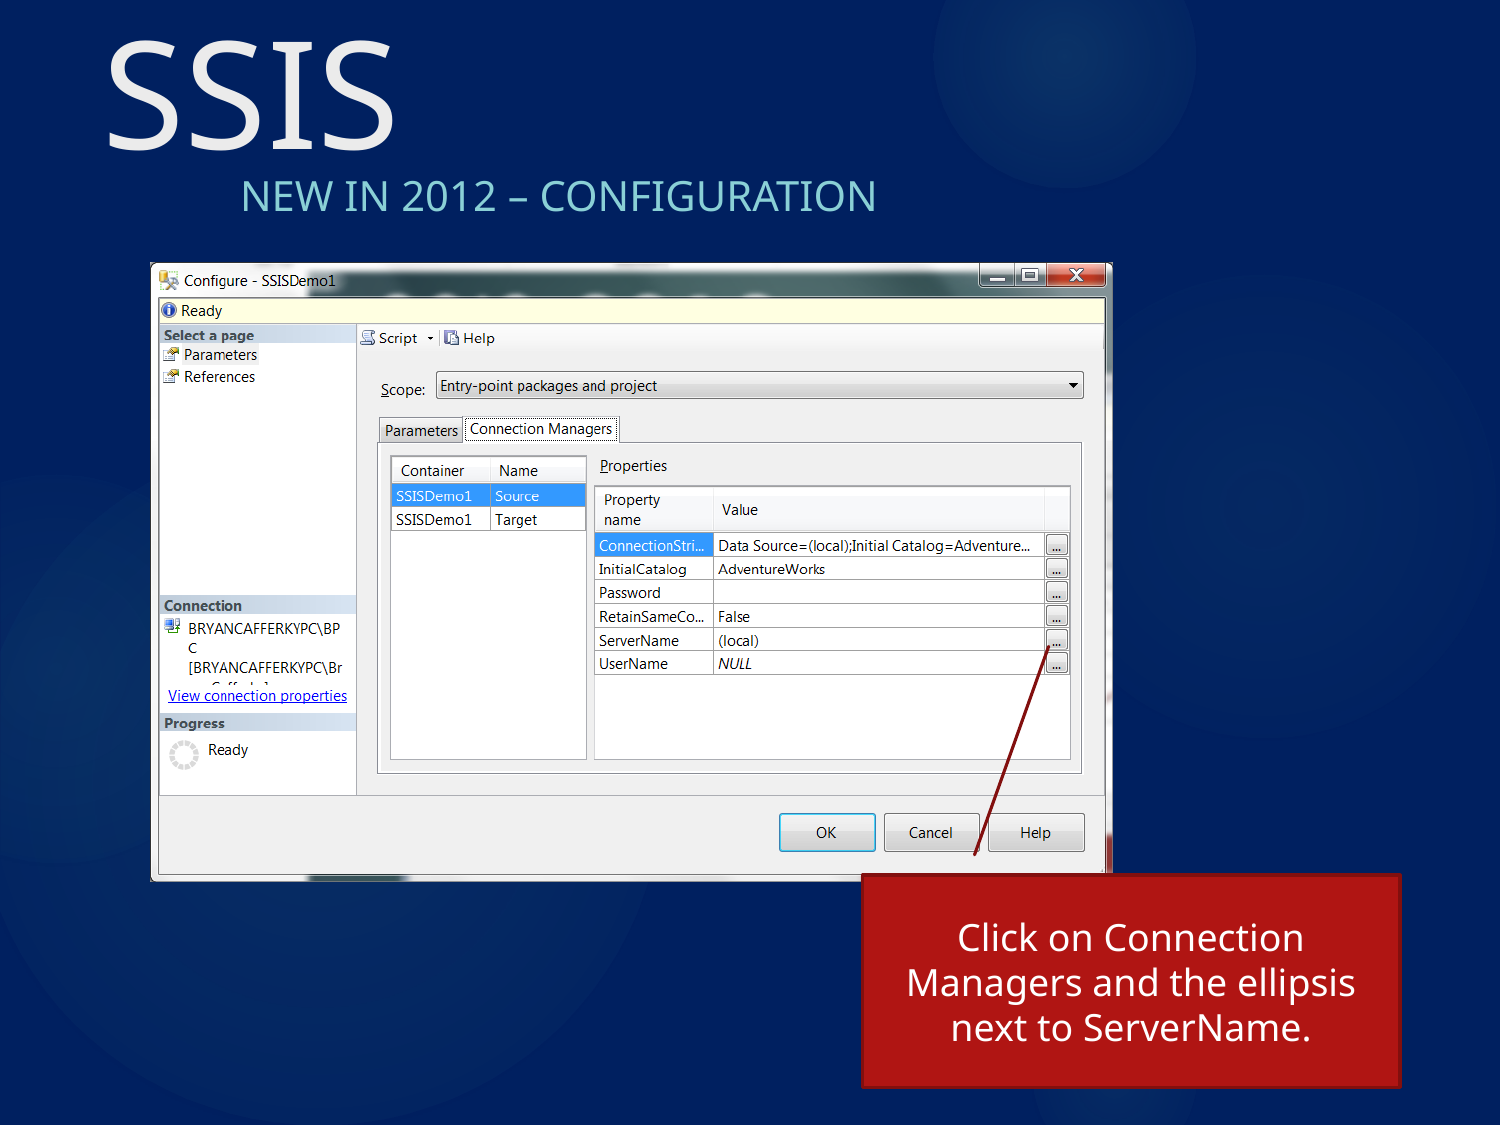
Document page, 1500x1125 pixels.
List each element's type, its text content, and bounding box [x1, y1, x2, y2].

title SSIS [87, 50, 1363, 188]
text_box Click on Connection Managers and the ellipsis next to ServerName. [861, 873, 1402, 1089]
subtitle New in 2012 – Configuration [225, 162, 1275, 250]
picture [149, 262, 1113, 883]
